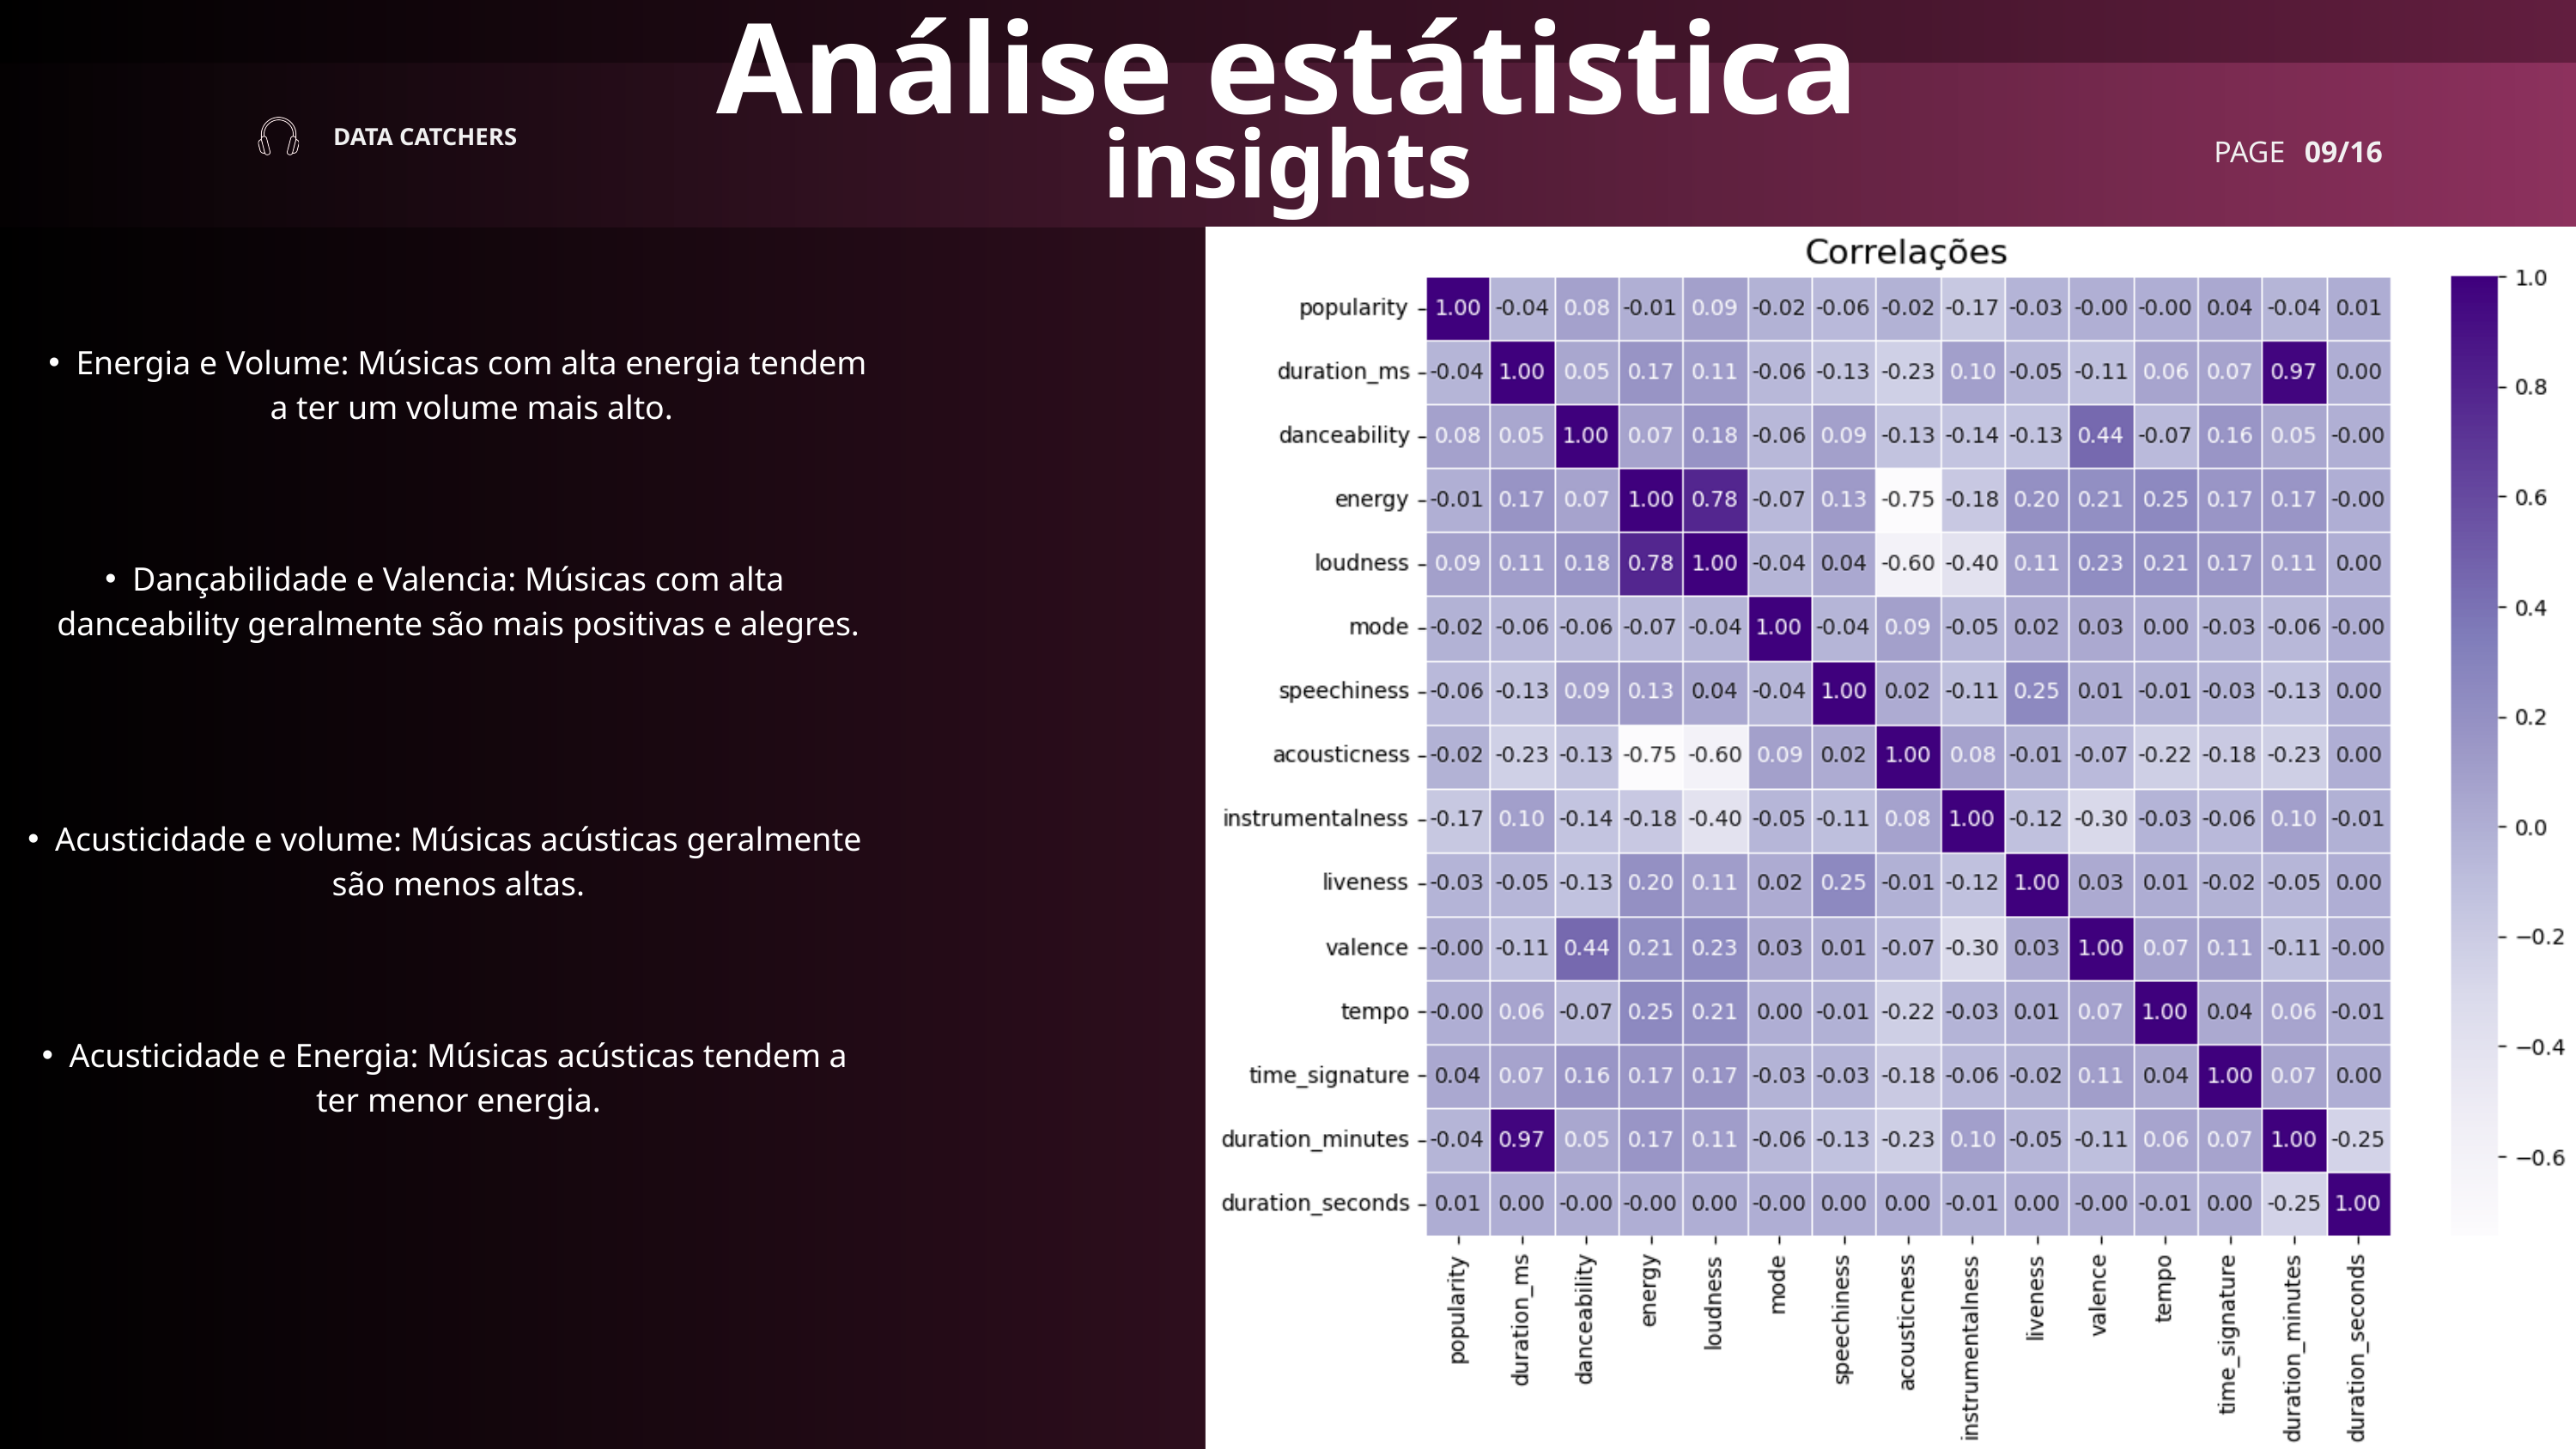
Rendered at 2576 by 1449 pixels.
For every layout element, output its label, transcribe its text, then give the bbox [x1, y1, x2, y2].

text_box Acusticidade e volume: Músicas acústicas geralmente são menos altas. [0, 812, 863, 903]
text_box Energia e Volume: Músicas com alta energia tendem a ter um volume mais alto. [13, 336, 876, 427]
text_box Análise estátistica [716, 0, 1860, 59]
text_box Acusticidade e Energia: Músicas acústicas tendem a ter menor energia. [0, 1028, 863, 1119]
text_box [0, 63, 2576, 227]
text_box Dançabilidade e Valencia: Músicas com alta danceability geralmente são mais positivas e alegres. [0, 552, 863, 643]
text_box [1205, 237, 2576, 1449]
